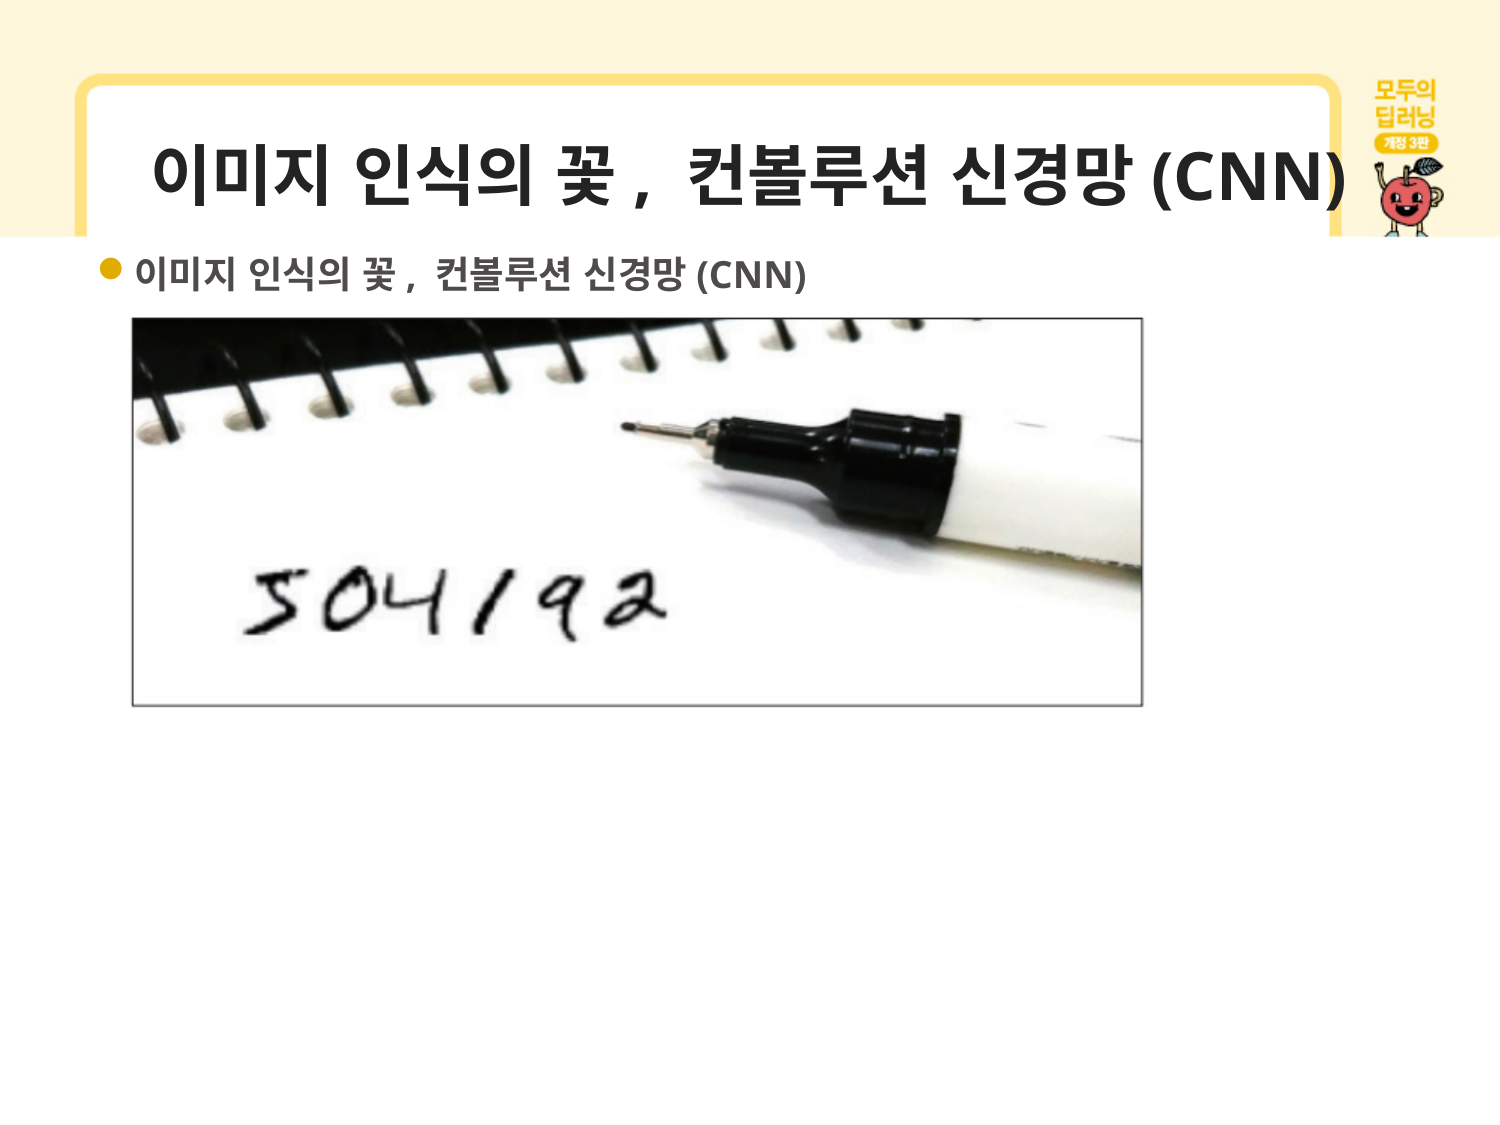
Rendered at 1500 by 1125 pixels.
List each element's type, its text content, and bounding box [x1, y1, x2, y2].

title 이미지 인식의 꽃, 컨볼루션 신경망(CNN) [81, 90, 1412, 222]
list 이미지 인식의 꽃, 컨볼루션 신경망(CNN) [81, 239, 1412, 1054]
picture [0, 0, 1500, 1125]
